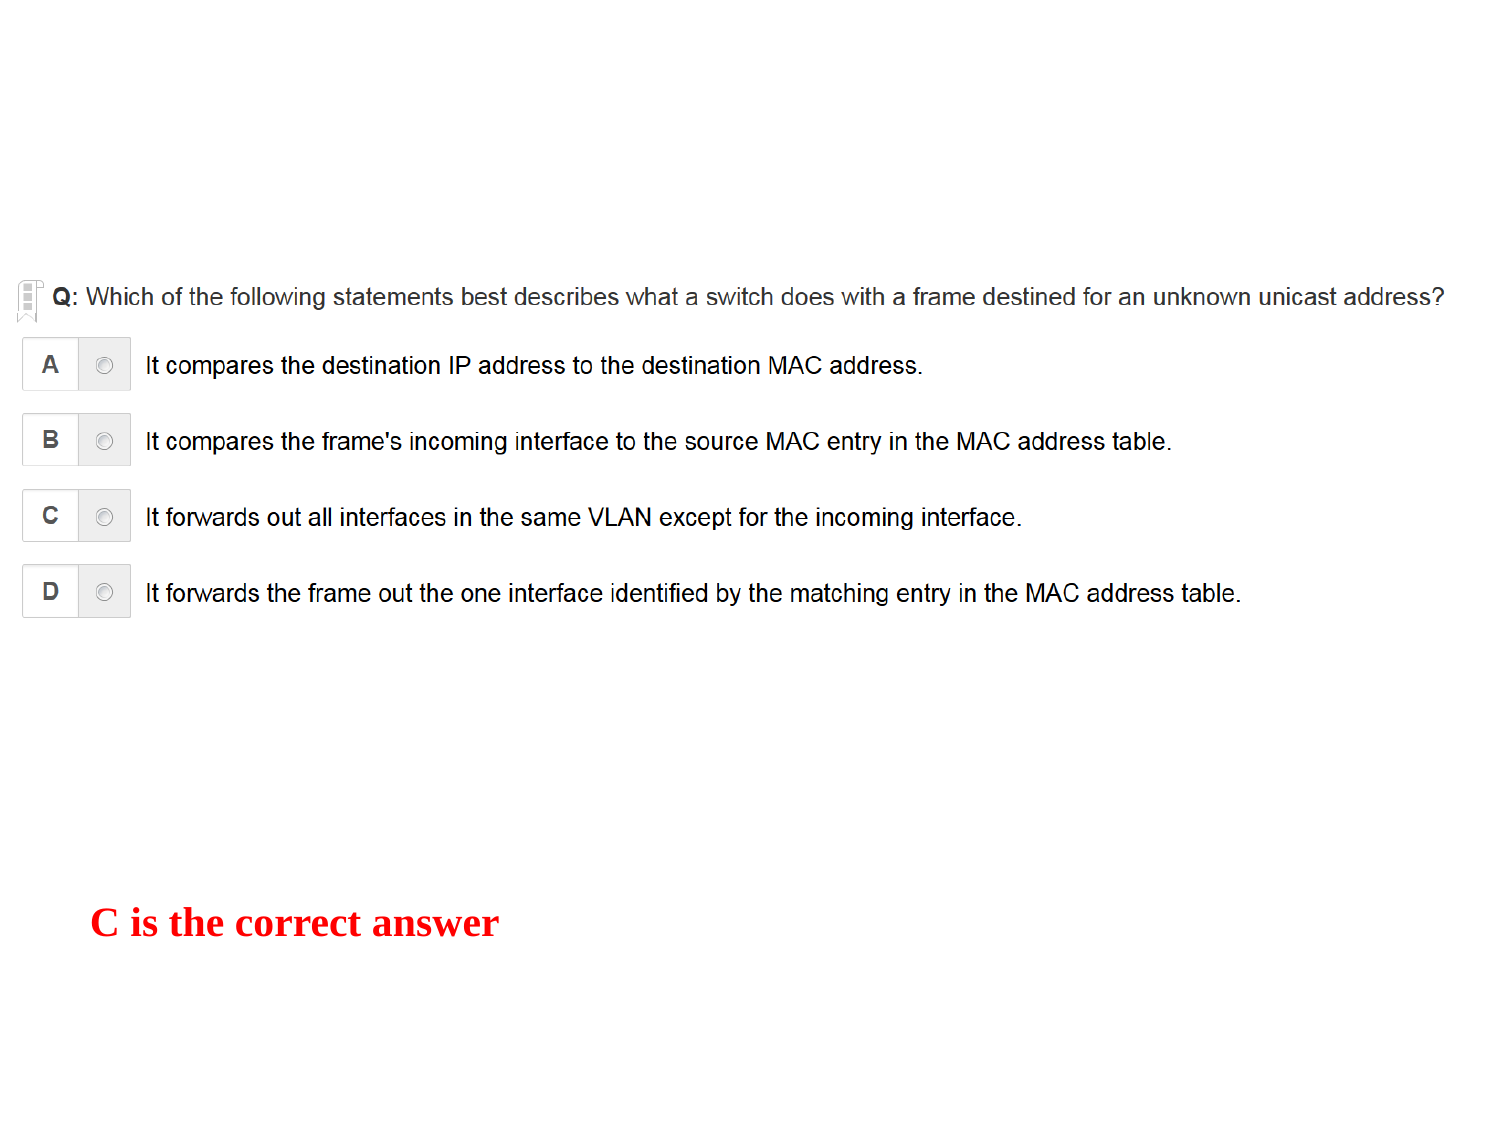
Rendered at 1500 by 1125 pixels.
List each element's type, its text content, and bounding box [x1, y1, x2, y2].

text_box C is the correct answer [0, 887, 1425, 953]
picture [2, 262, 1455, 636]
